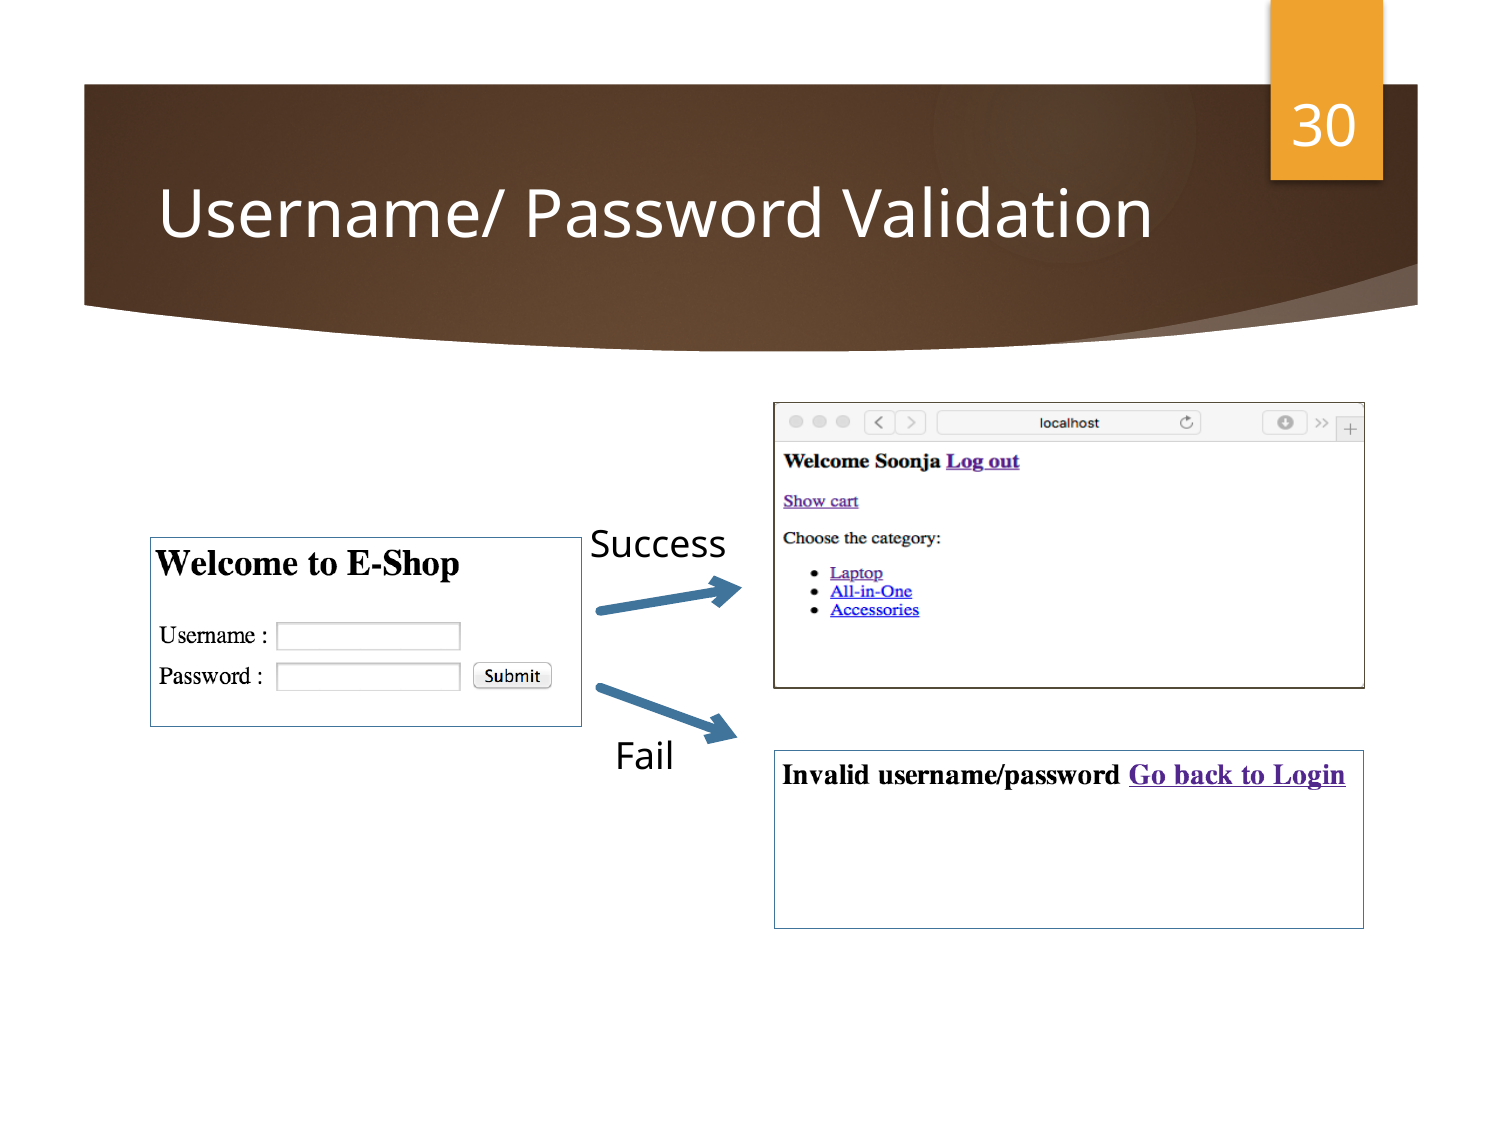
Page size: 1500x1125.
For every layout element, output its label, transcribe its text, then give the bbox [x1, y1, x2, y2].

picture [149, 537, 582, 727]
picture [774, 403, 1365, 688]
picture [774, 749, 1365, 929]
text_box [599, 587, 743, 612]
title Username/ Password Validation [142, 152, 1183, 269]
text_box Success [575, 512, 768, 573]
slide_number 30 [1259, 48, 1390, 175]
text_box Fail [599, 746, 713, 785]
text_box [599, 687, 738, 738]
